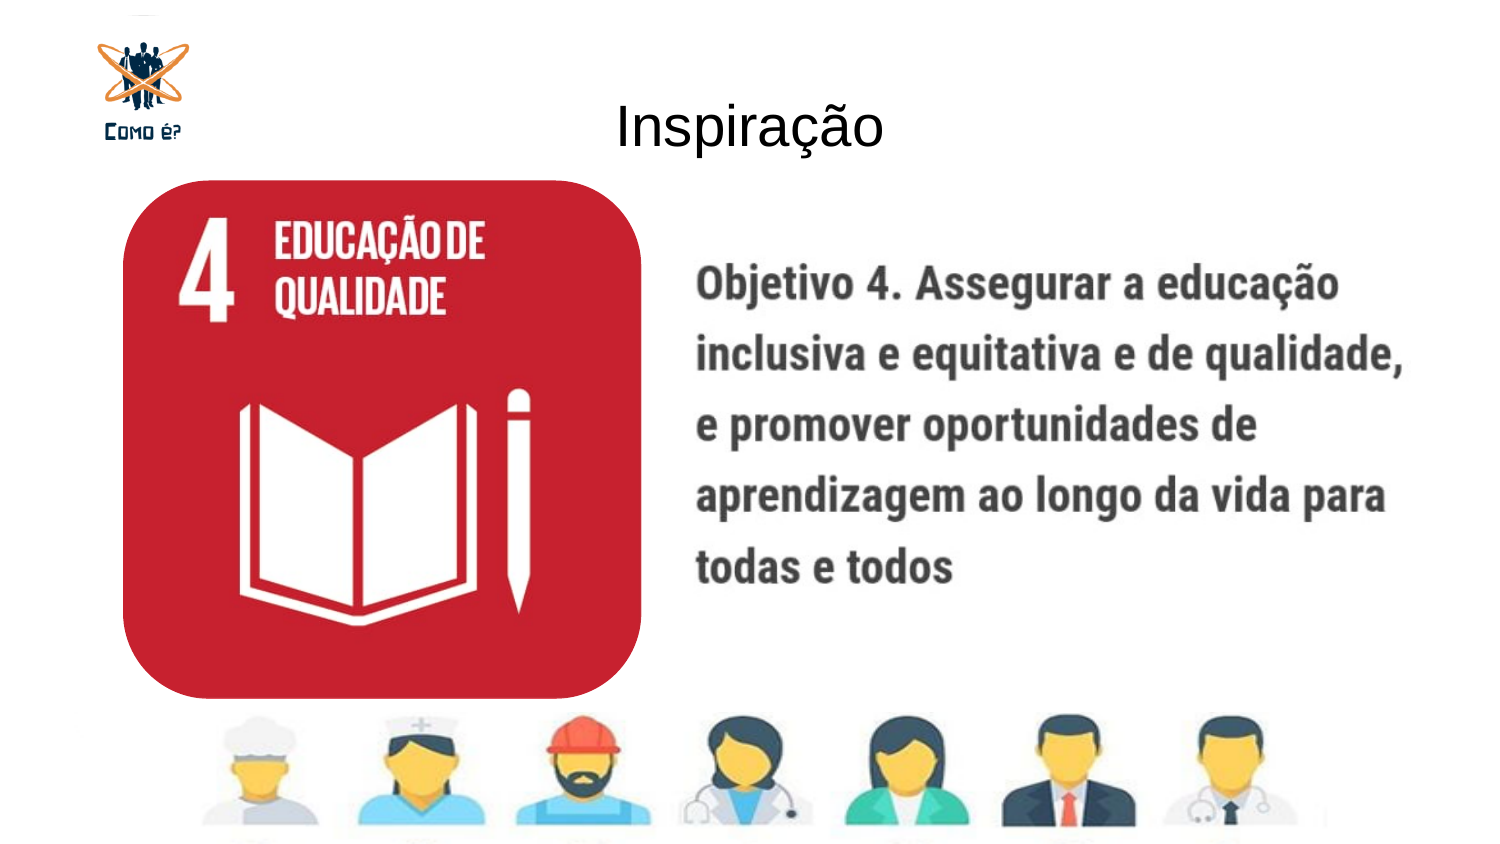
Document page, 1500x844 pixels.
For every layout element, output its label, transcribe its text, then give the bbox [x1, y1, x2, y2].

picture [0, 712, 1500, 844]
picture [13, 15, 274, 168]
title Inspiração [277, 72, 1449, 167]
picture [653, 217, 1462, 635]
picture [122, 180, 642, 700]
